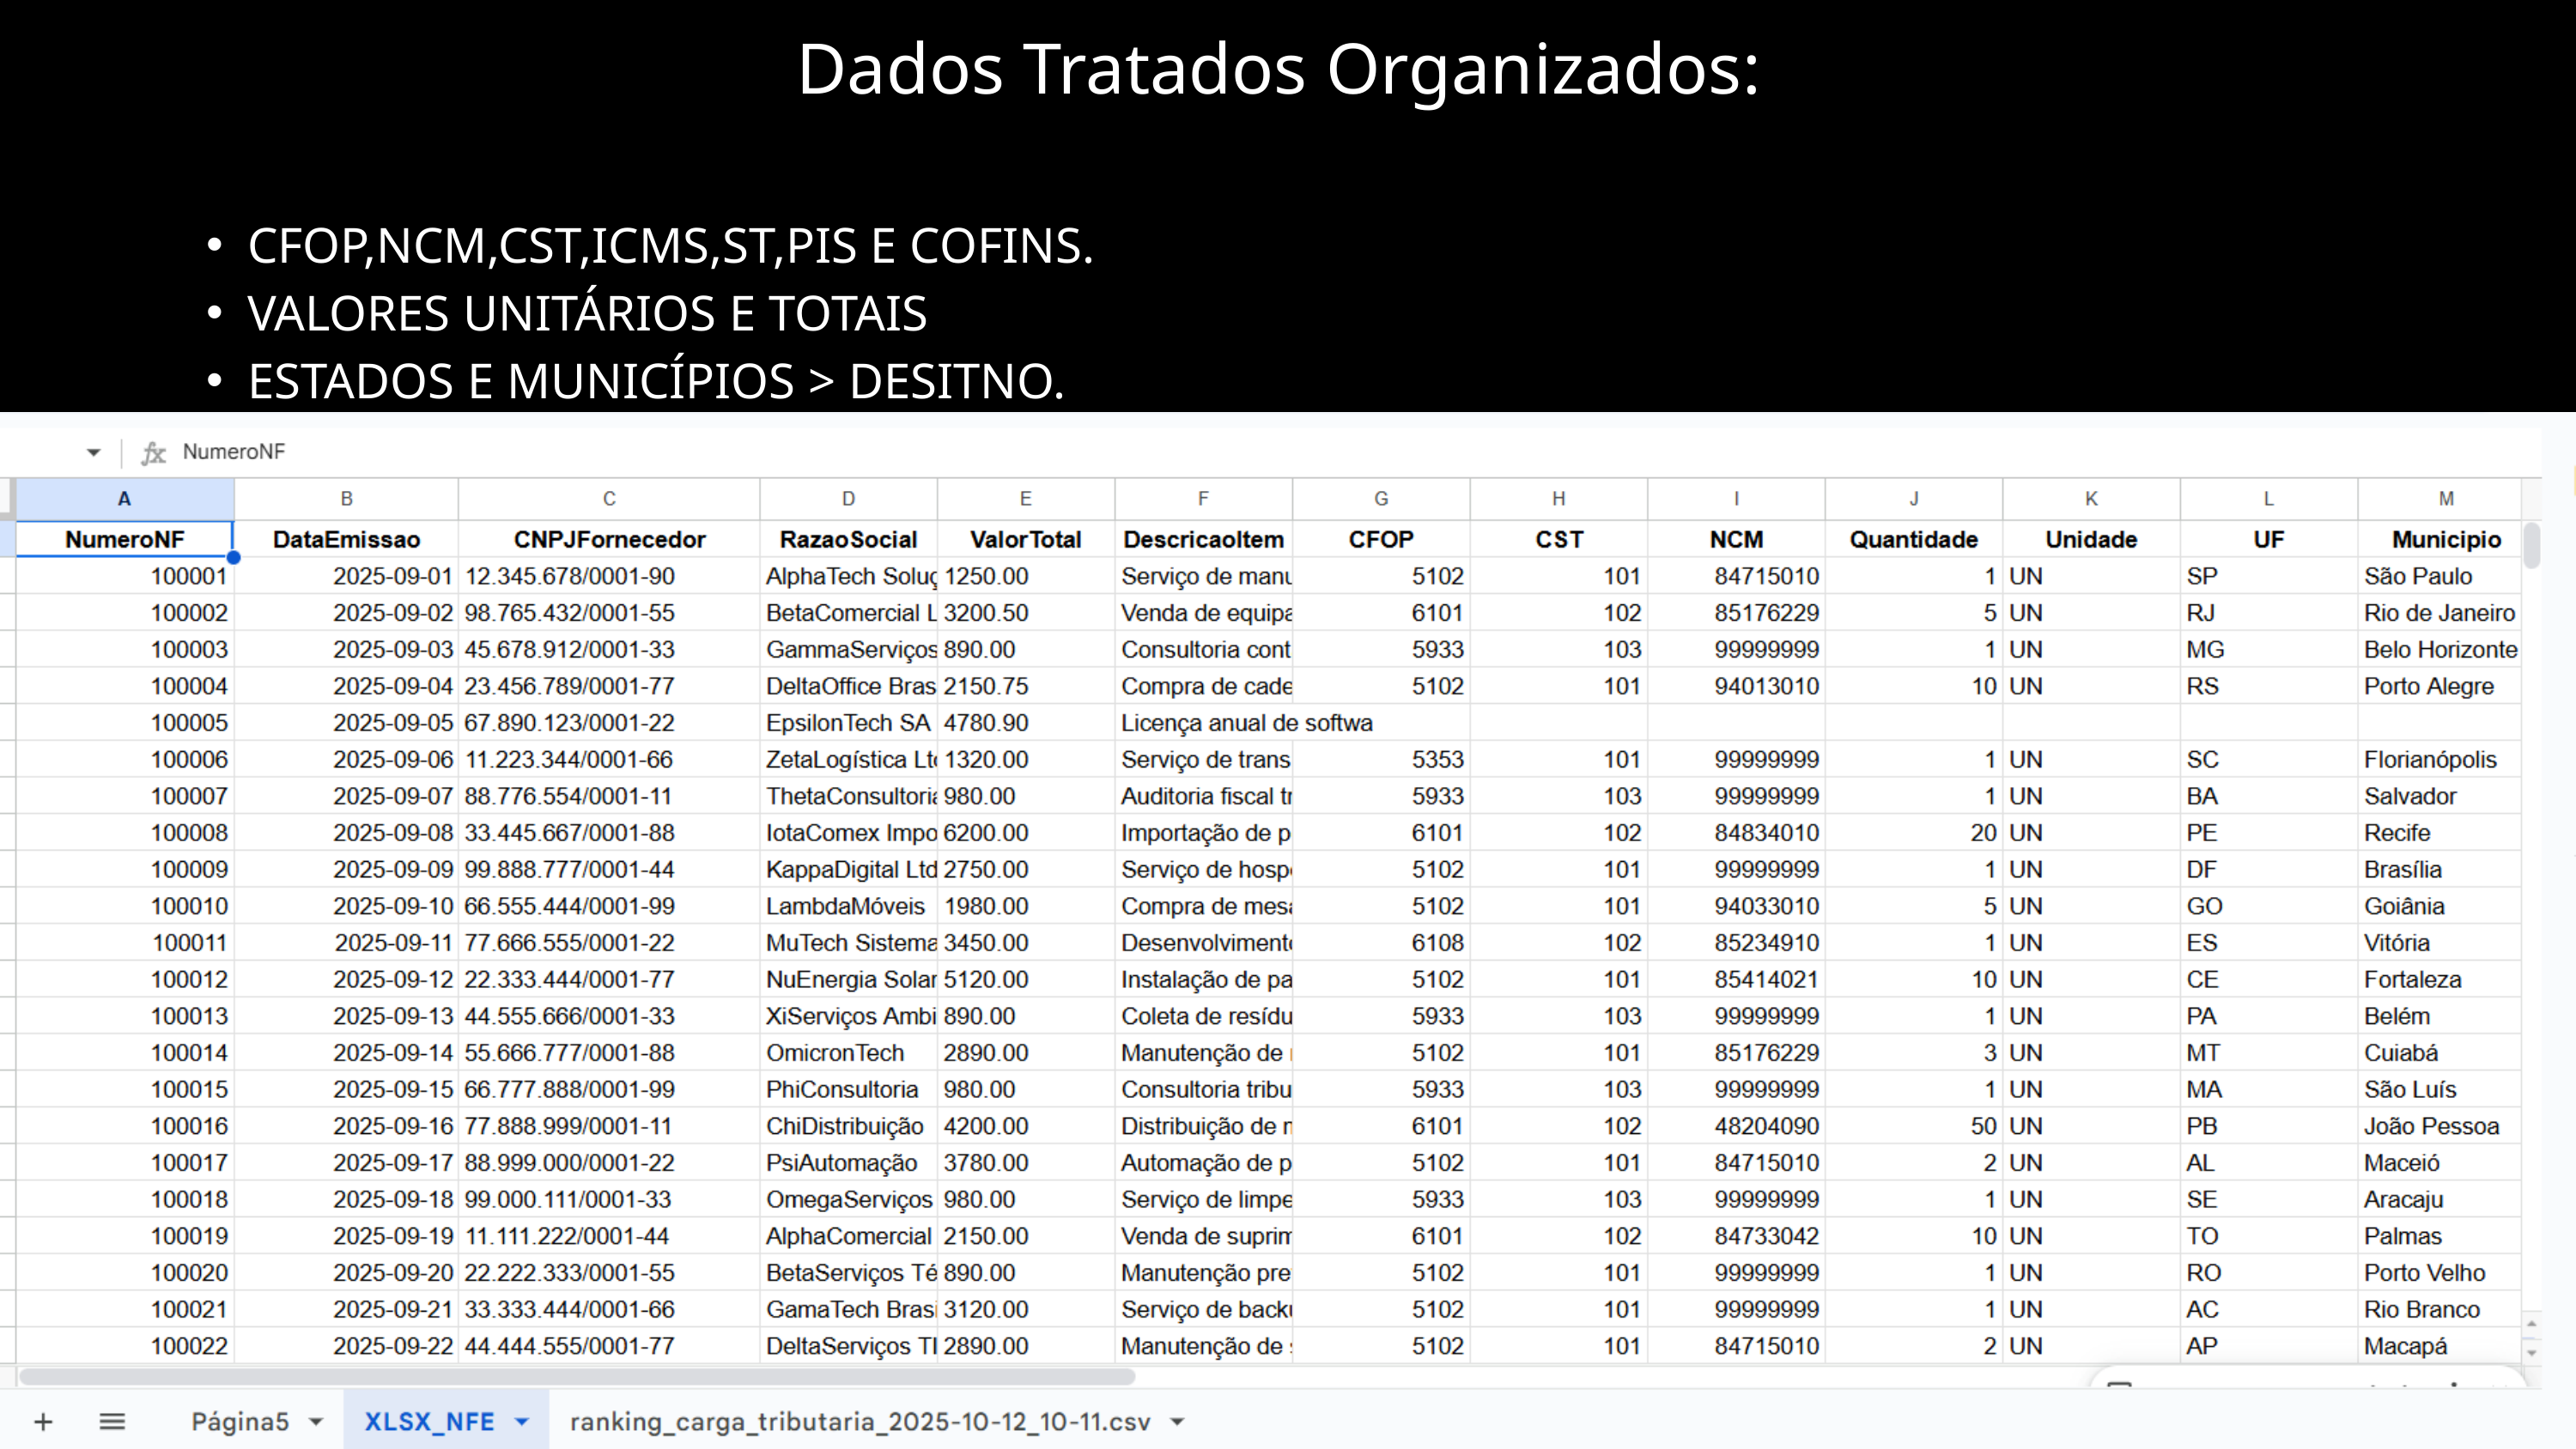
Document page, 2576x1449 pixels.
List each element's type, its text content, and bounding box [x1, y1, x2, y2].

text_box [0, 412, 2576, 1449]
text_box Dados Tratados Organizados: CFOP,NCM,CST,ICMS,ST,PIS E COFINS. VALORES UNITÁRIOS E TOTAIS ESTADOS E MUNICÍPIOS > DESITNO. [165, 9, 2411, 664]
